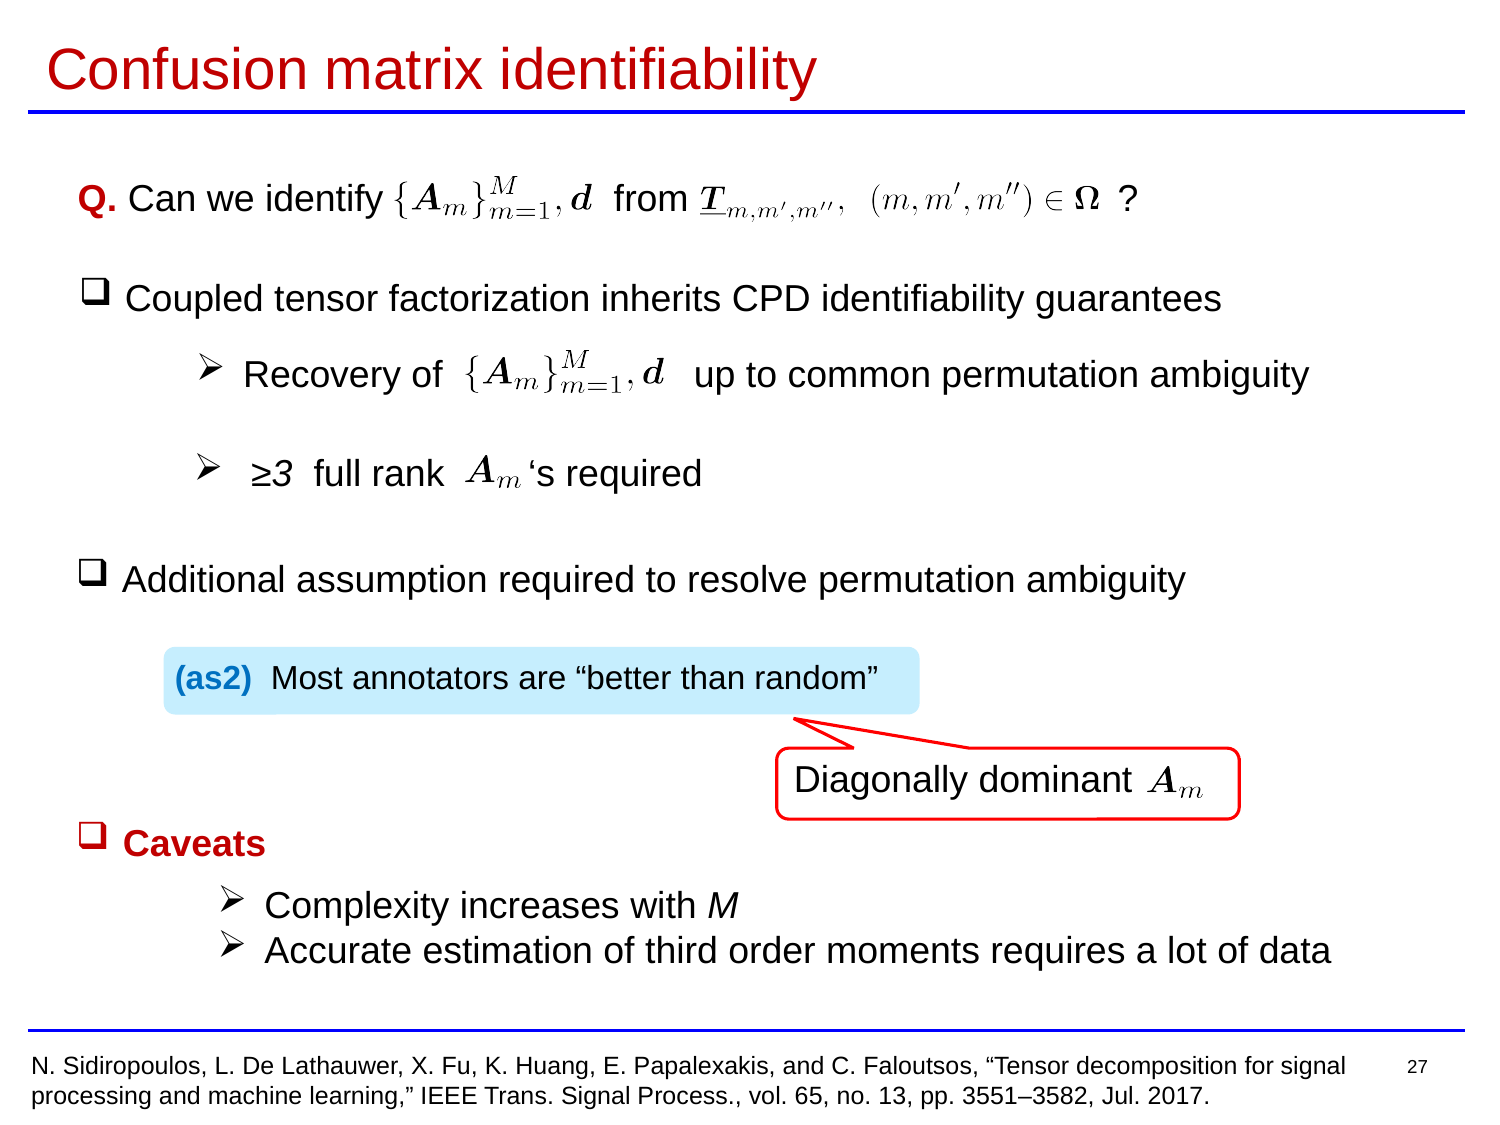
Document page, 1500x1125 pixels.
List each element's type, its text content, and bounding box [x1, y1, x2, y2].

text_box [59, 166, 1181, 228]
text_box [776, 747, 1204, 810]
footer N. Sidiropoulos, L. De Lathauwer, X. Fu, K. Huang, E. Papalexakis, and C. Faloutsos, “Tensor decomposition for signal processing and machine learning,” IEEE Trans. Signal Process., vol. 65, no. 13, pp. 3551–3582, Jul. 2017. [15, 1039, 1093, 1096]
text_box Caveats [61, 811, 282, 872]
picture [699, 182, 1100, 222]
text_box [163, 646, 921, 715]
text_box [175, 341, 1343, 404]
text_box Complexity increases with M Accurate estimation of third order moments requires a lot of data [202, 873, 1358, 979]
text_box Coupled tensor factorization inherits CPD identifiability guarantees [64, 266, 1238, 327]
title Confusion matrix identifiability [30, 24, 1428, 117]
slide_number 27 [1093, 1028, 1444, 1104]
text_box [175, 440, 753, 503]
text_box [775, 716, 1241, 821]
text_box Additional assumption required to resolve permutation ambiguity [61, 547, 1202, 608]
